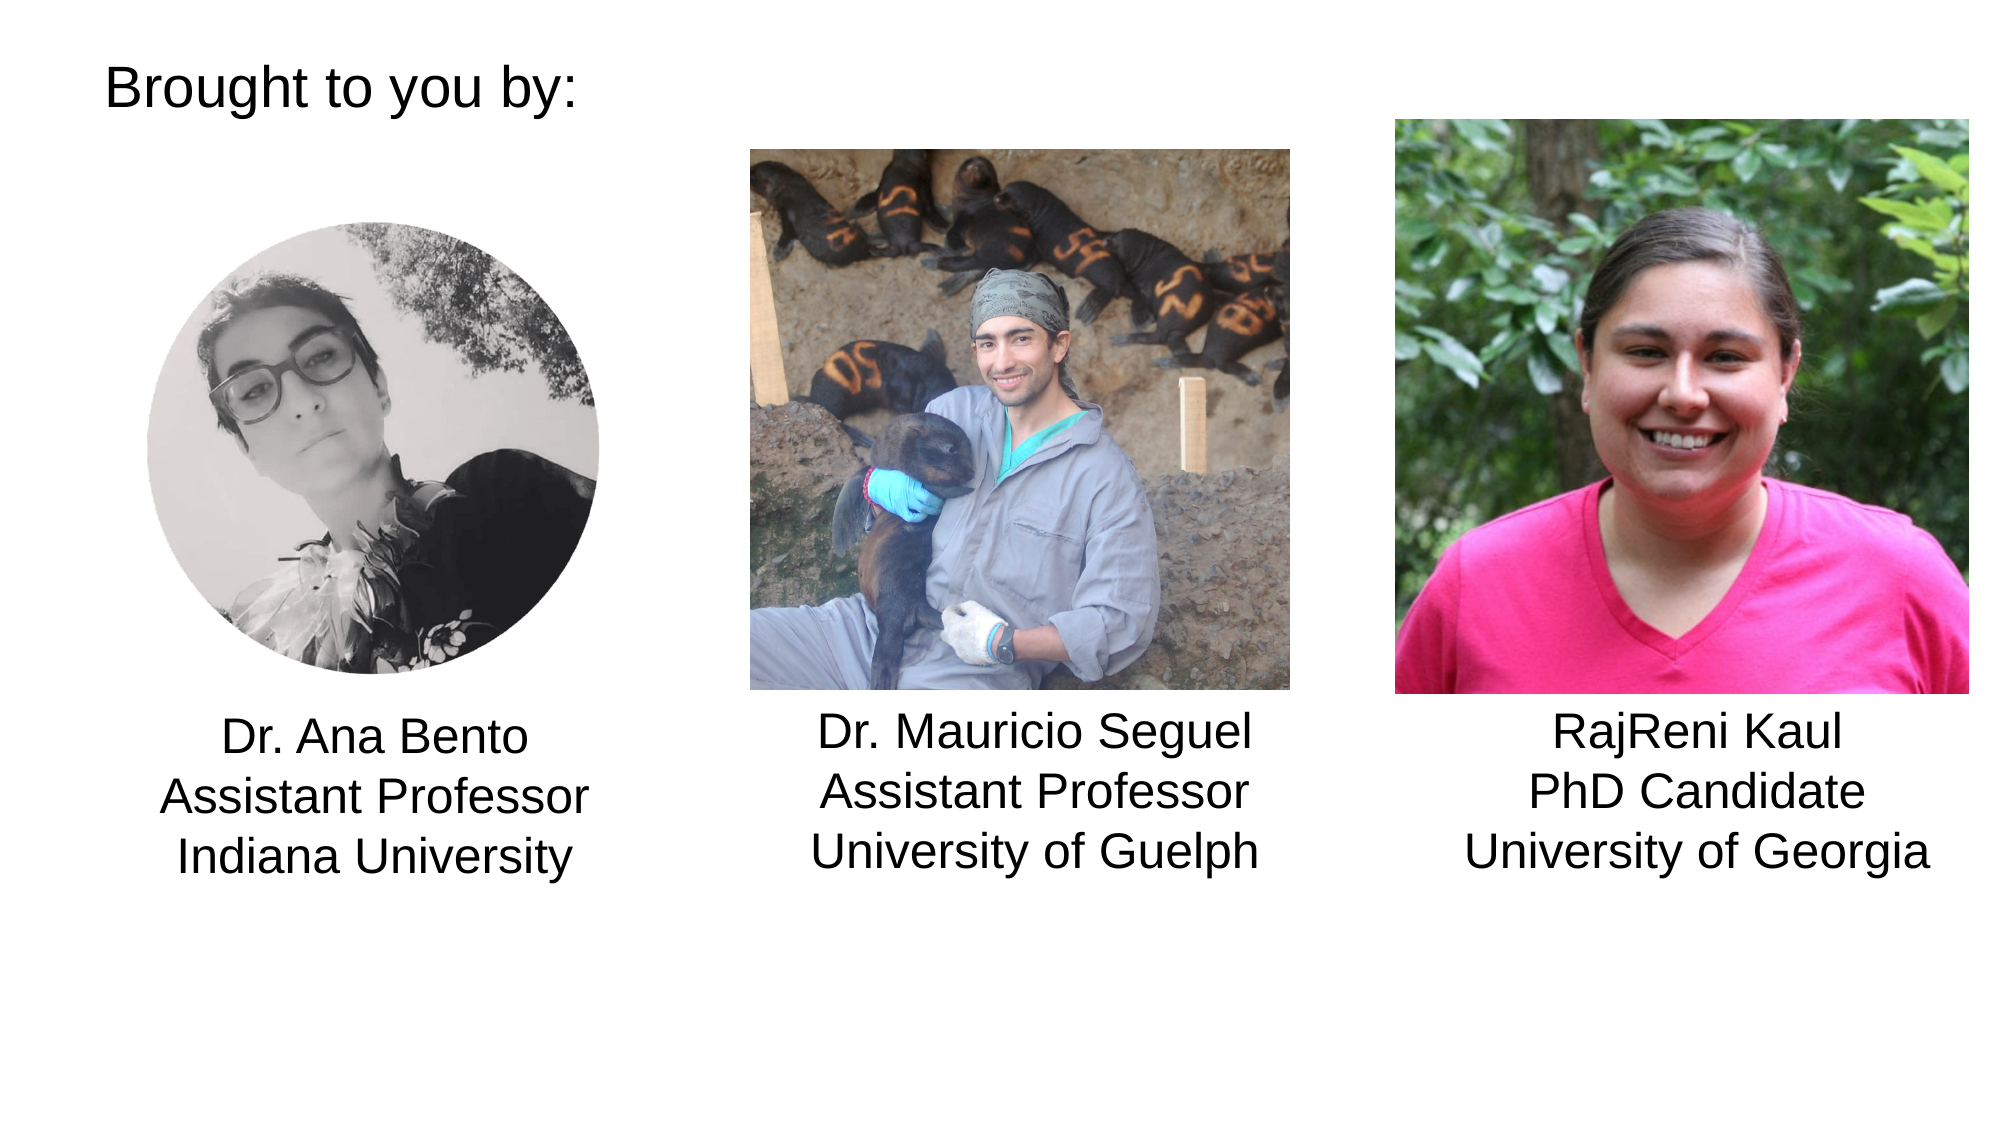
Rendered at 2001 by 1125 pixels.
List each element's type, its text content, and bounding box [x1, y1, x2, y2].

text_box Brought to you by: [90, 42, 945, 224]
picture [146, 221, 601, 676]
text_box Dr. Mauricio Seguel Assistant Professor University of Guelph [795, 698, 1275, 1005]
picture [1394, 119, 1969, 694]
text_box Dr. Ana Bento Assistant Professor Indiana University [135, 695, 615, 1010]
picture [749, 149, 1291, 691]
text_box RajReni Kaul PhD Candidate University of Georgia [1444, 702, 1950, 1077]
